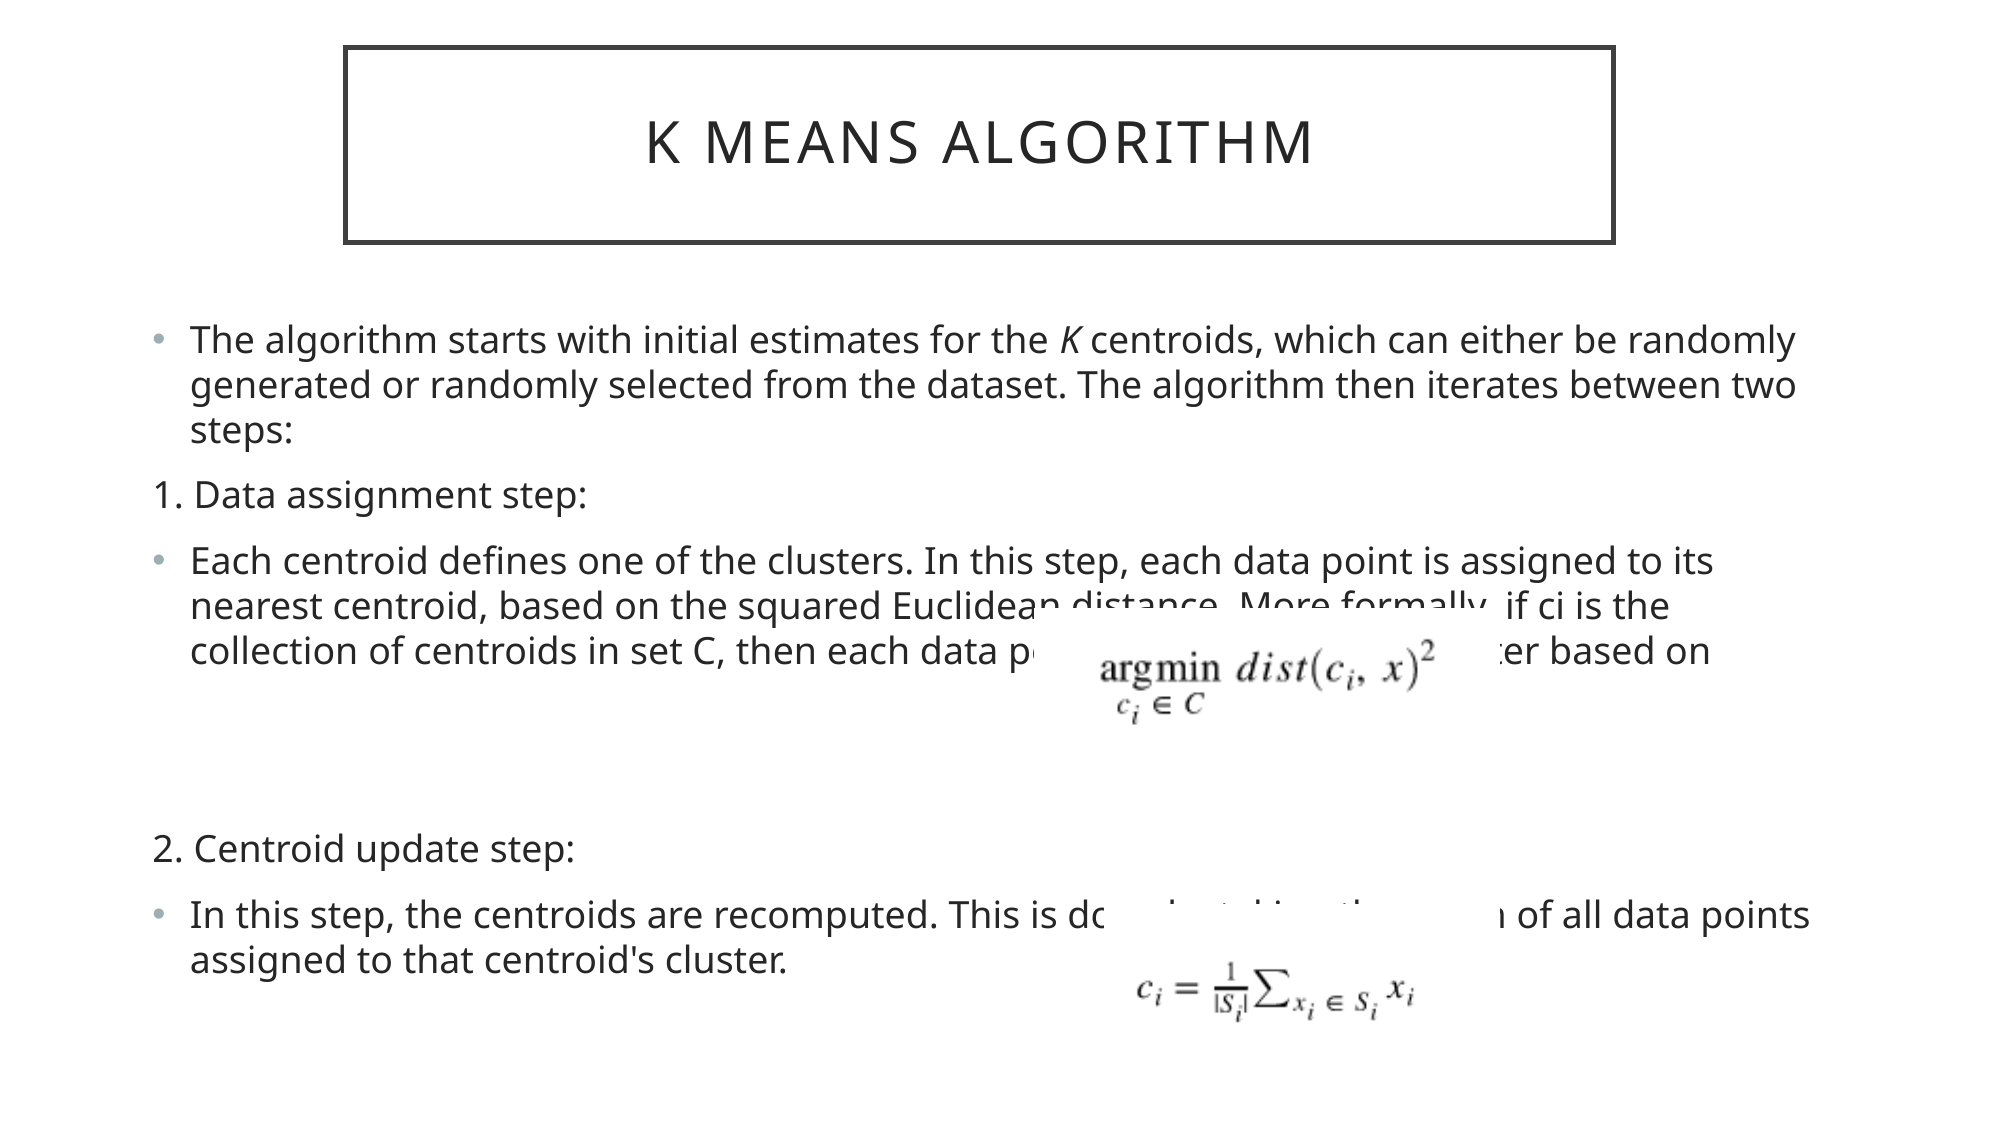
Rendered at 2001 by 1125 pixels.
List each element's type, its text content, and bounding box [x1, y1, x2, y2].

picture [1104, 904, 1500, 1045]
list The algorithm starts with initial estimates for the Κ centroids, which can either be randomly generated or randomly selected from the dataset. The algorithm then iterates between two steps: 1. Data assignment step: Each centroid defines one of the clusters. In this step, each data point is assigned to its nearest centroid, based on the squared Euclidean distance. More formally, if ci is the collection of centroids in set C, then each data point x is assigned to a cluster based on 2. Centroid update step: In this step, the centroids are recomputed. This is done by taking the mean of all data points assigned to that centroid's cluster. [137, 242, 1863, 1014]
picture [1034, 608, 1500, 742]
title K Means Algorithm [343, 45, 1616, 242]
